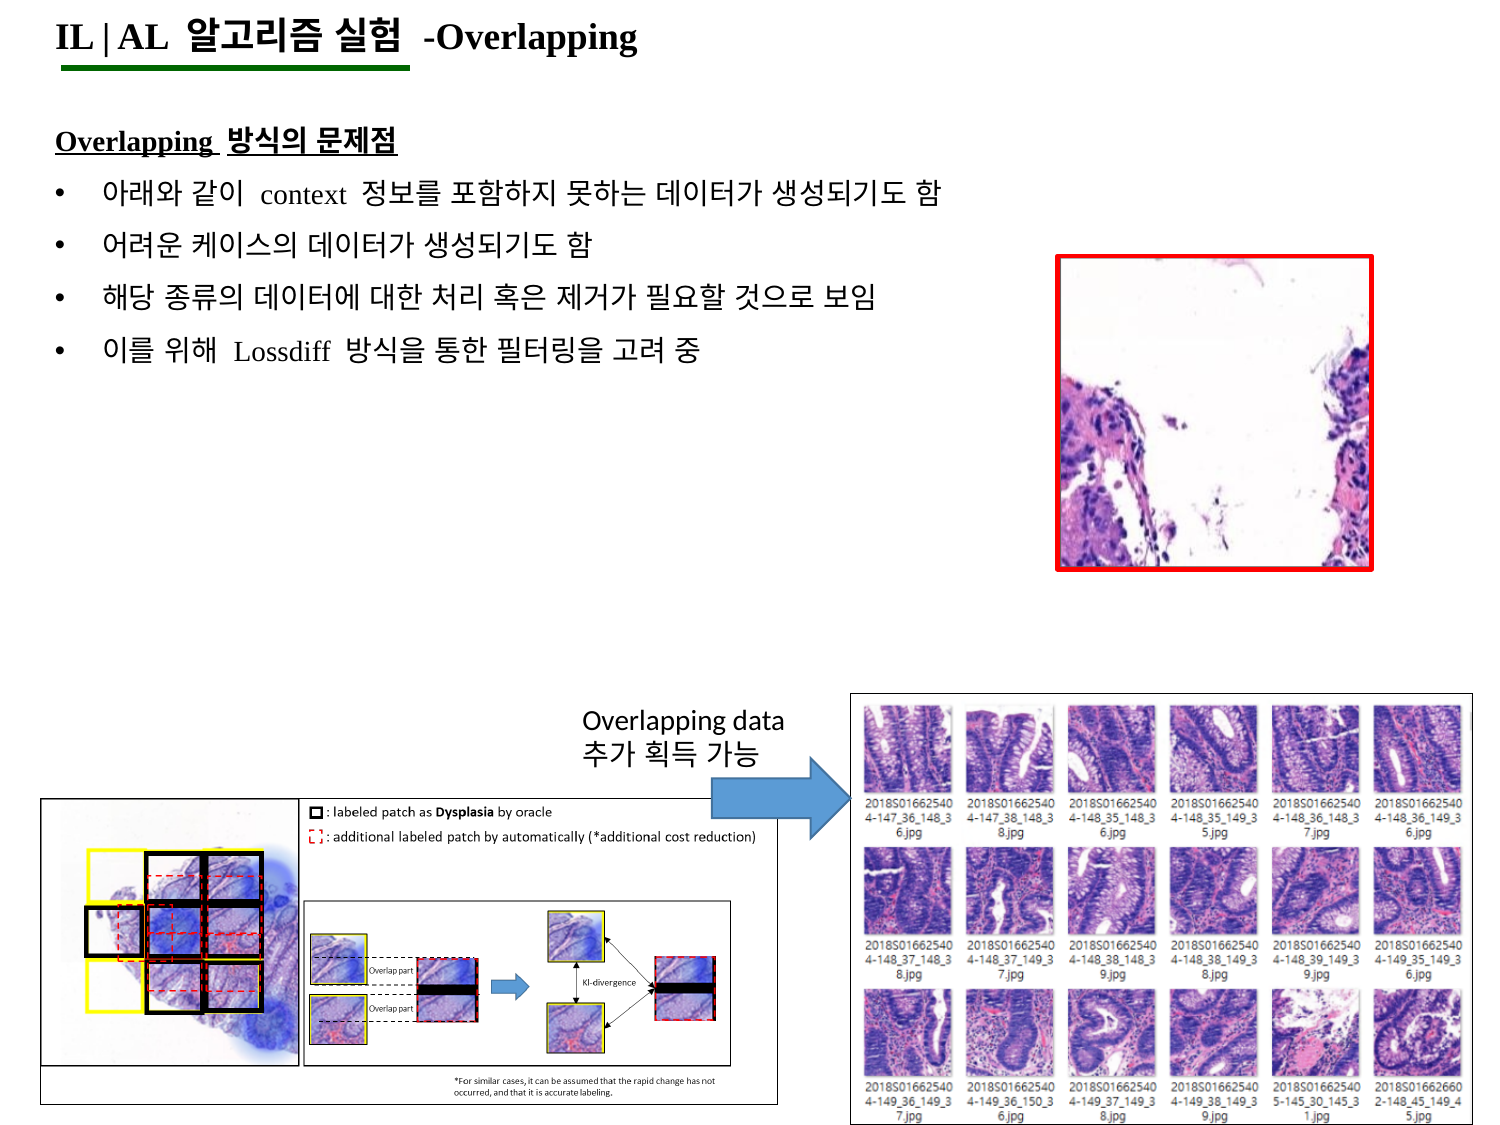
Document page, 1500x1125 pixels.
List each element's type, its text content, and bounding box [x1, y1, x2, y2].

picture [1059, 258, 1370, 567]
picture [850, 693, 1473, 1125]
text_box [710, 779, 850, 841]
text_box Overlapping data 추가 획득 가능 [567, 693, 850, 779]
text_box IL | AL 알고리즘 실험 -Overlapping [40, 4, 818, 65]
text_box Overlapping 방식의 문제점 아래와 같이 context 정보를 포함하지 못하는 데이터가 생성되기도 함 어려운 케이스의 데이터가 생성되기도 함 해당 종류의 데이터에 대한 처리 혹은 제거가 필요할 것으로 보임 이를 위해 Lossdiff 방식을 통한 필터링을 고려 중 [40, 97, 1306, 375]
picture [40, 798, 778, 1105]
